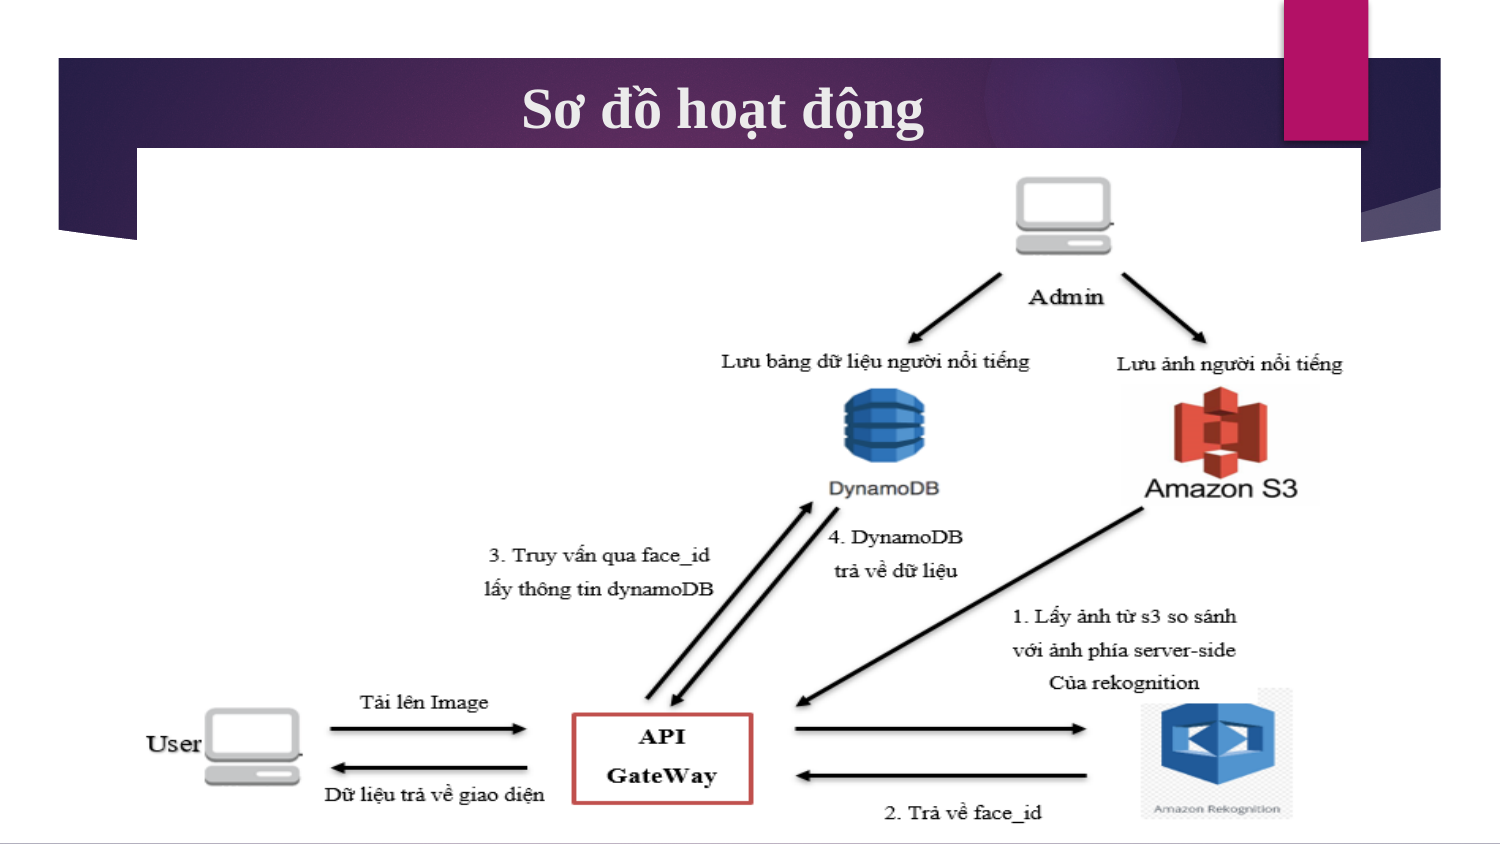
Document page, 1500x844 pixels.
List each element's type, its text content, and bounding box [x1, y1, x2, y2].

picture [137, 148, 1362, 835]
title Sơ đồ hoạt động [506, 61, 1500, 149]
